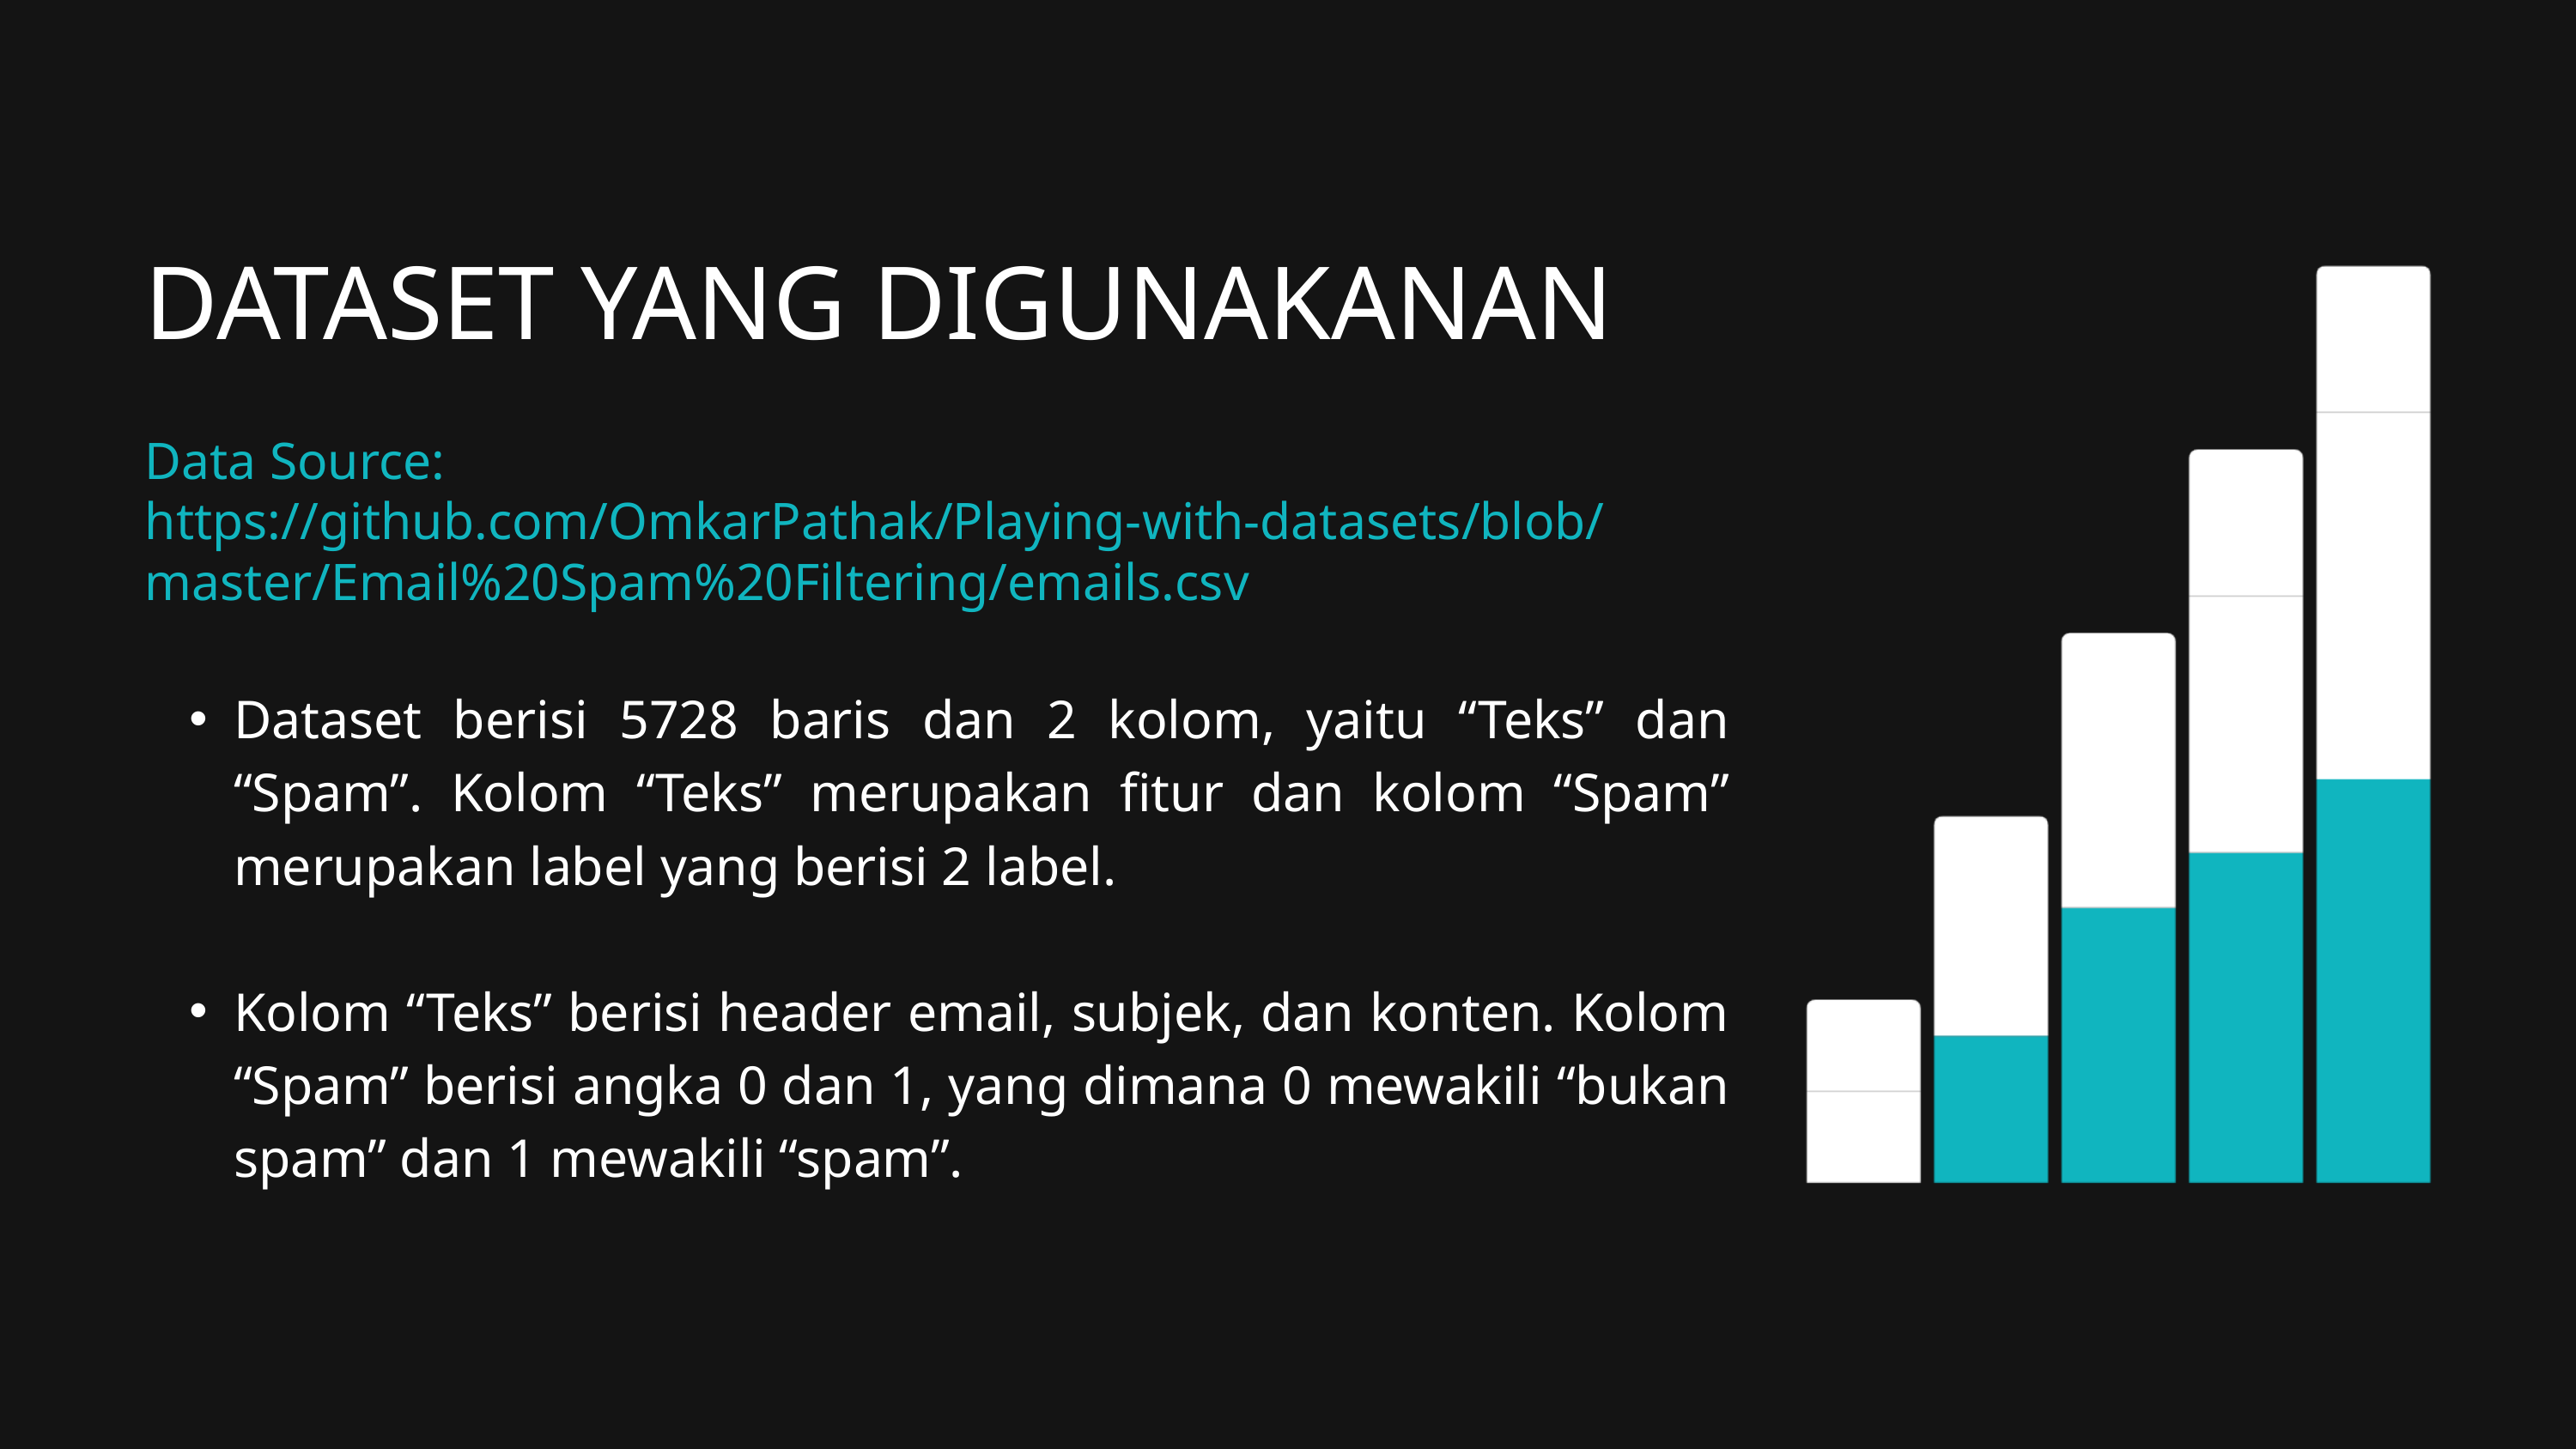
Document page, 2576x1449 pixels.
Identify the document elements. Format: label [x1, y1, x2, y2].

picture [1714, 173, 2524, 1275]
text_box [144, 239, 1710, 1183]
